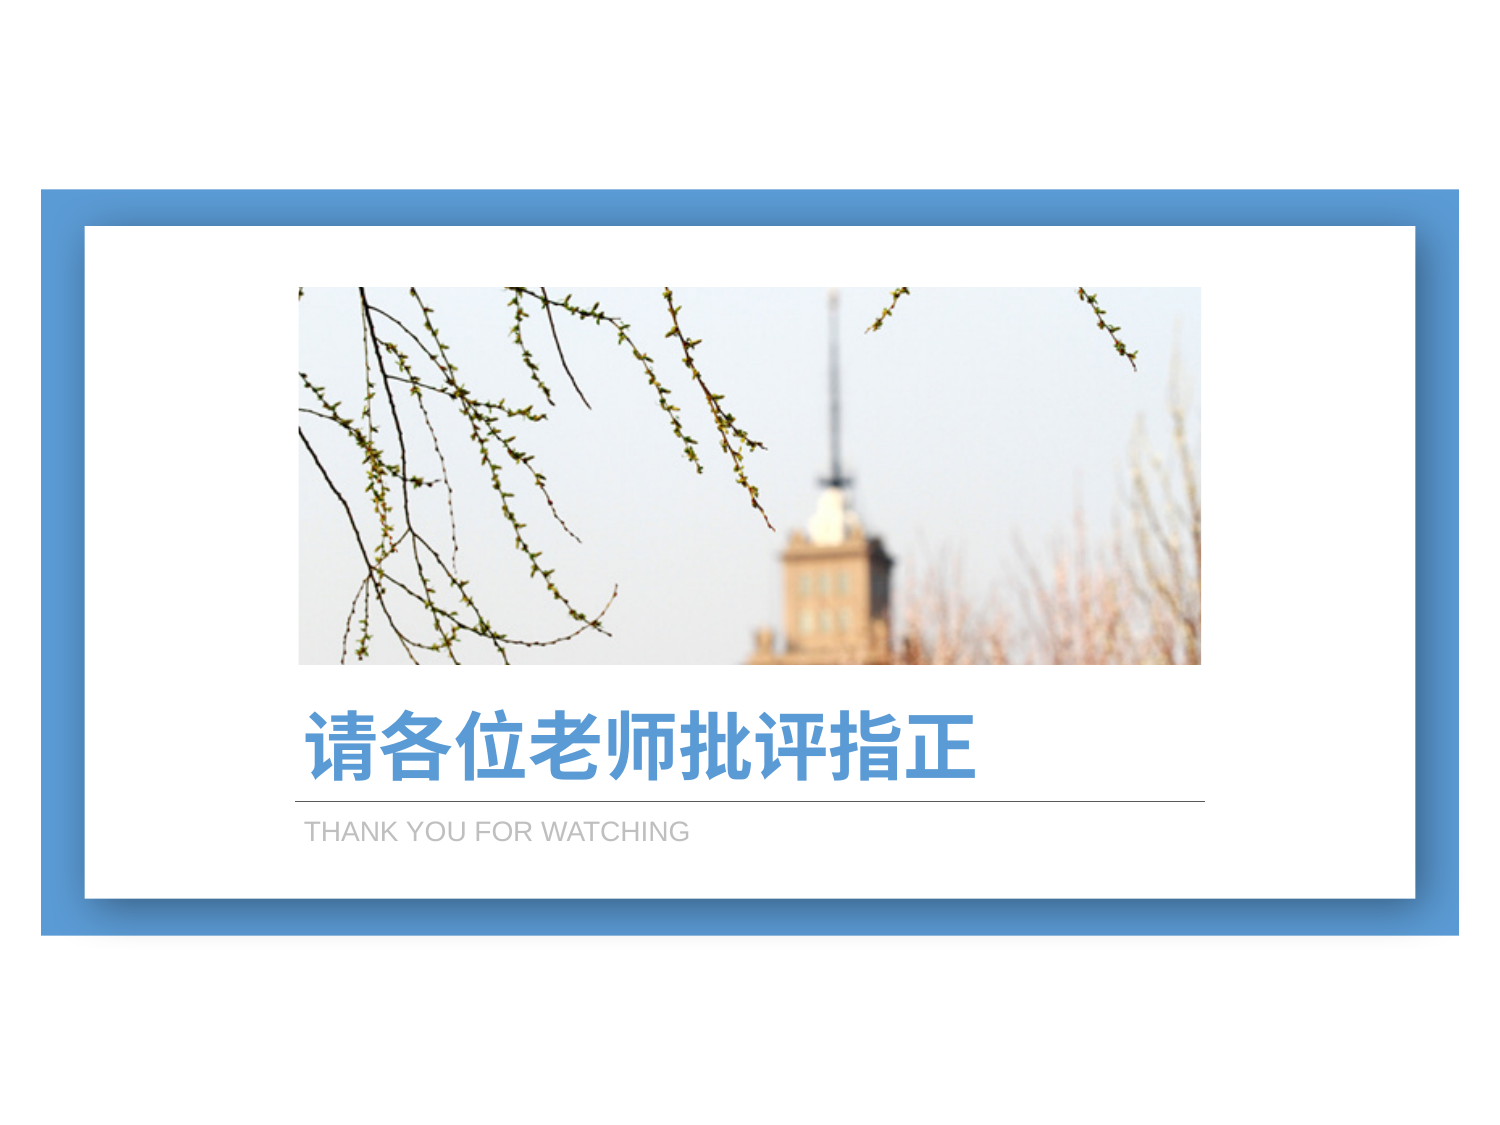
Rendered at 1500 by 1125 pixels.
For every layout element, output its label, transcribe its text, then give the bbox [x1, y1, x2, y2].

text_box [84, 225, 1416, 900]
text_box 请各位老师批评指正 [289, 692, 1211, 798]
text_box THANK YOU FOR WATCHING [289, 805, 1211, 855]
picture [298, 287, 1202, 665]
text_box [40, 188, 1460, 937]
